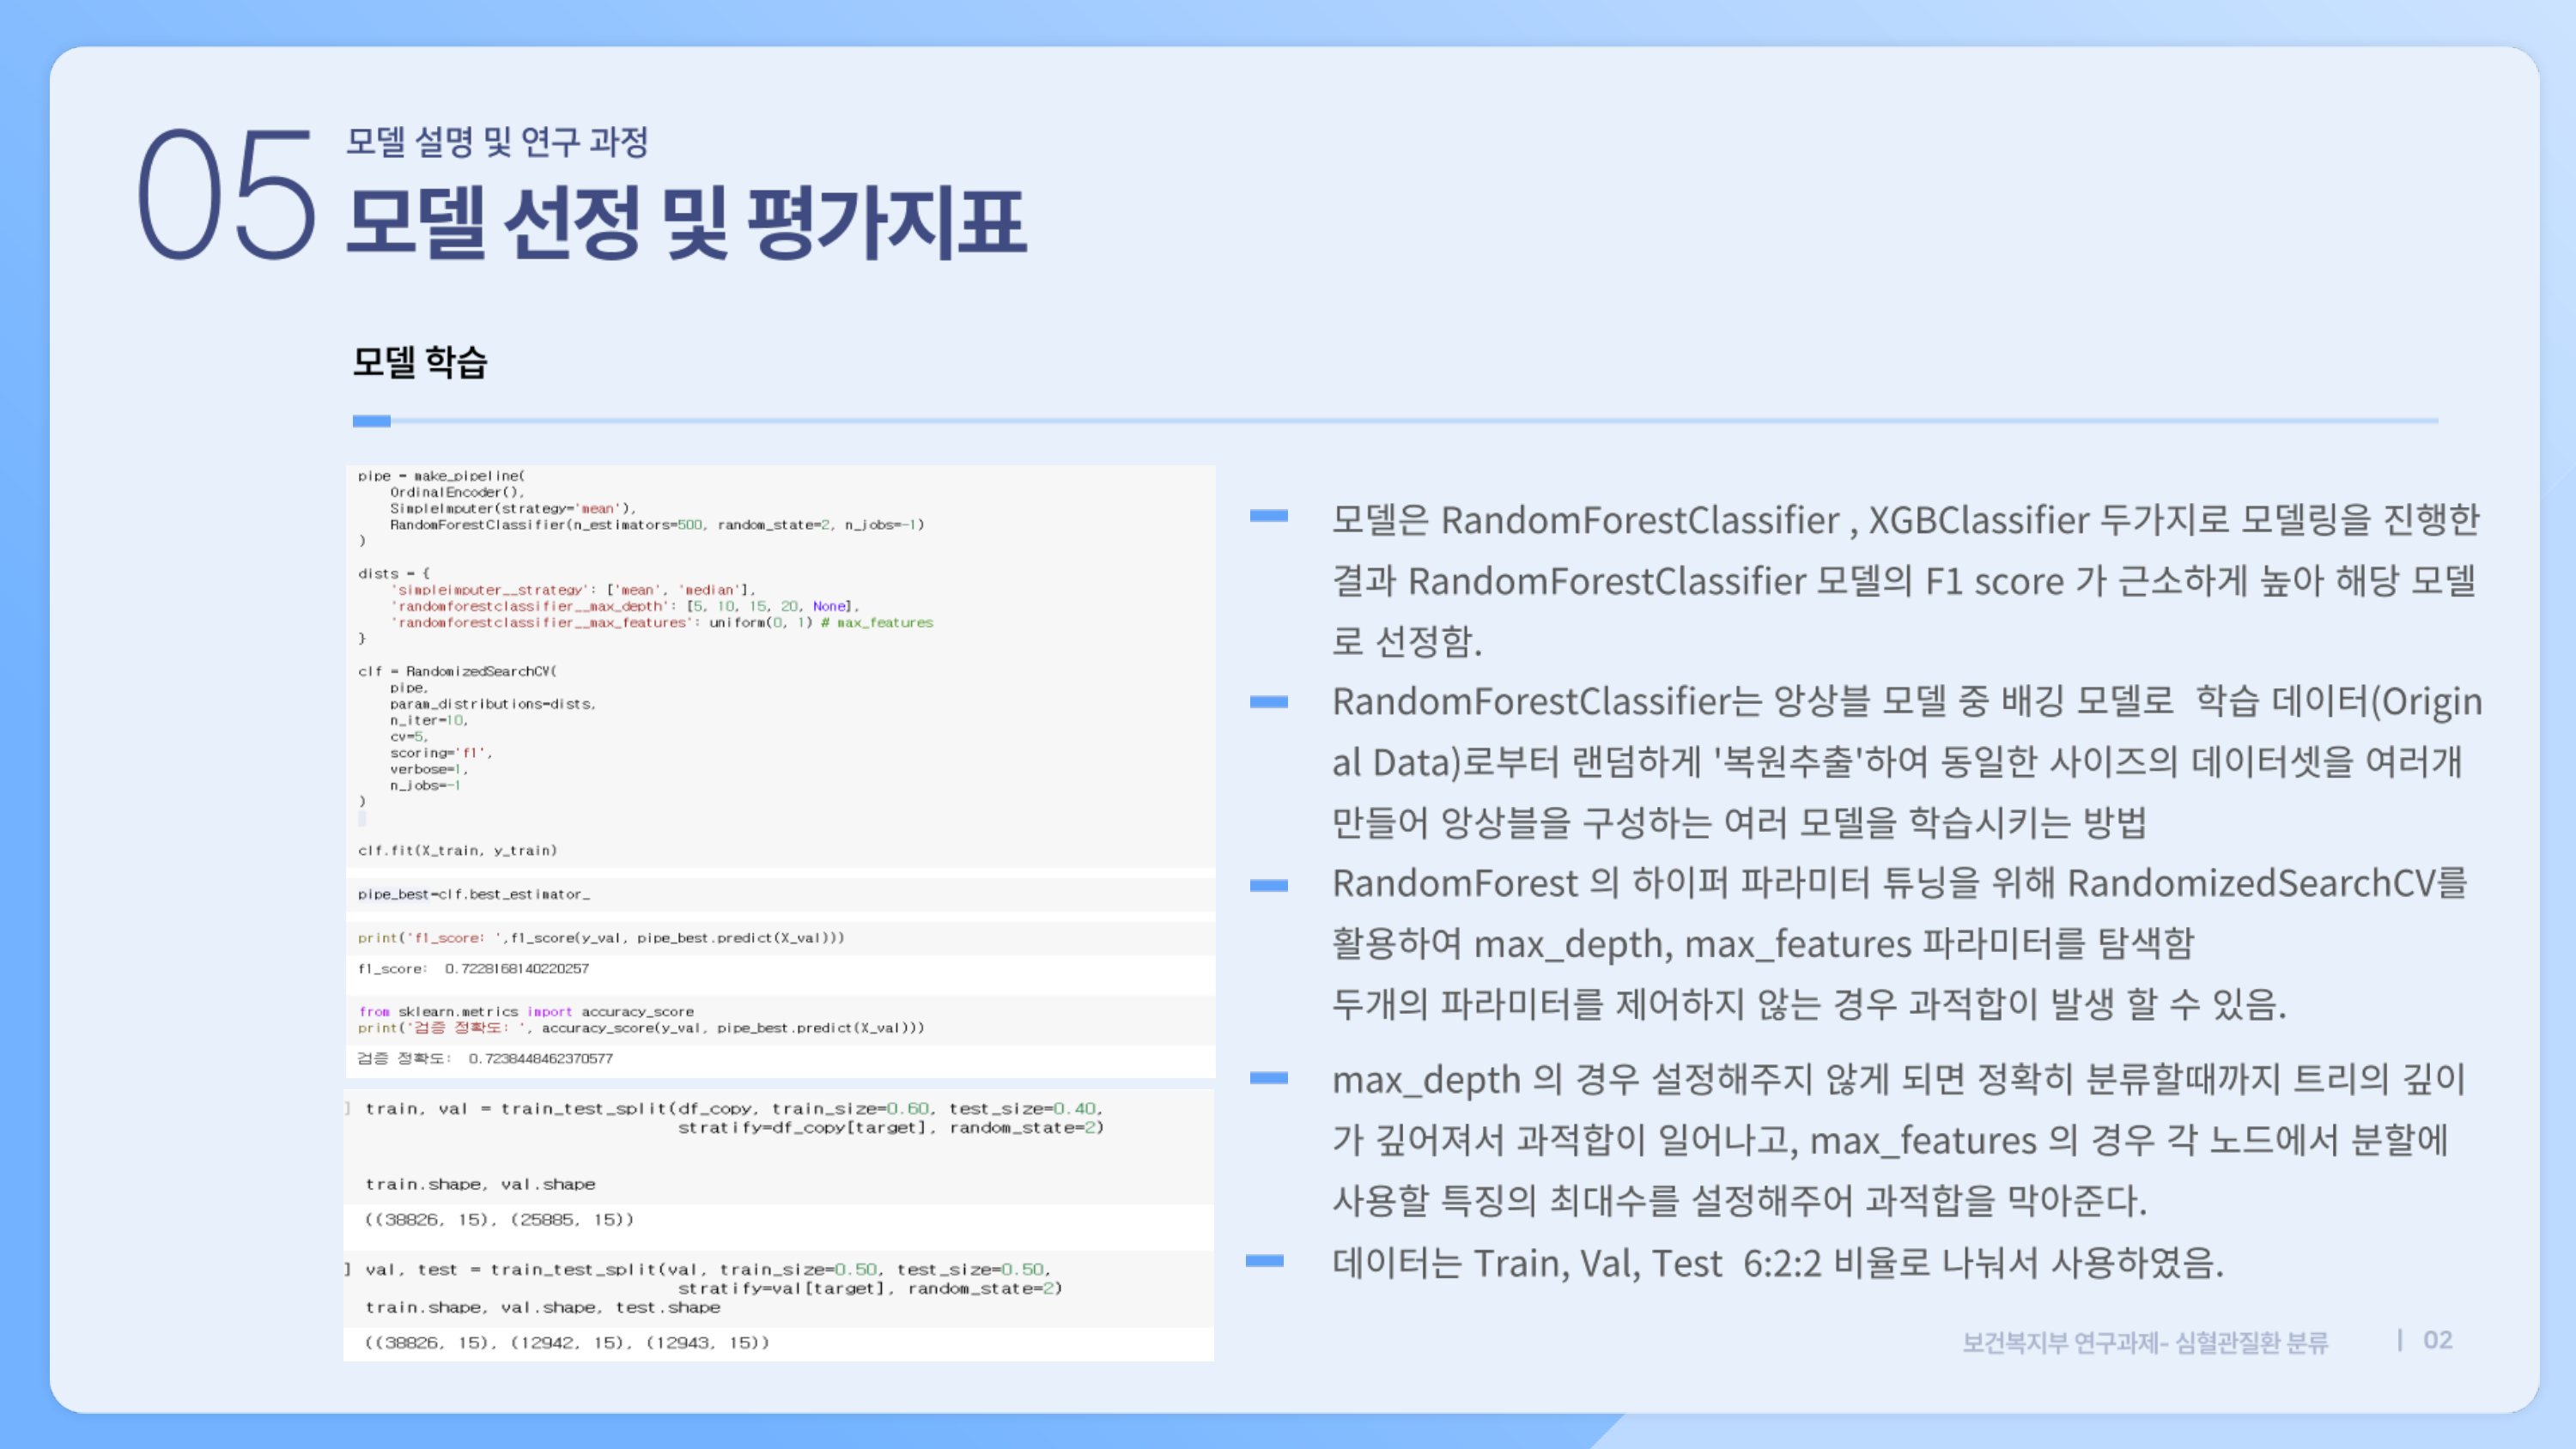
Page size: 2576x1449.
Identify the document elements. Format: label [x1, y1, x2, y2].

text_box [353, 399, 392, 444]
picture [1327, 488, 2501, 1048]
text_box [49, 45, 2540, 1414]
picture [1958, 1319, 2343, 1370]
text_box [1250, 680, 1289, 724]
text_box [1250, 864, 1289, 909]
text_box [0, 0, 2576, 1449]
text_box [346, 464, 1217, 1078]
picture [106, 43, 1066, 409]
text_box [1250, 493, 1289, 538]
text_box [395, 411, 2439, 431]
text_box [1246, 1239, 1284, 1283]
picture [1327, 1049, 2485, 1310]
picture [2379, 1320, 2464, 1363]
text_box [1250, 1055, 1289, 1100]
text_box [343, 1088, 1214, 1362]
